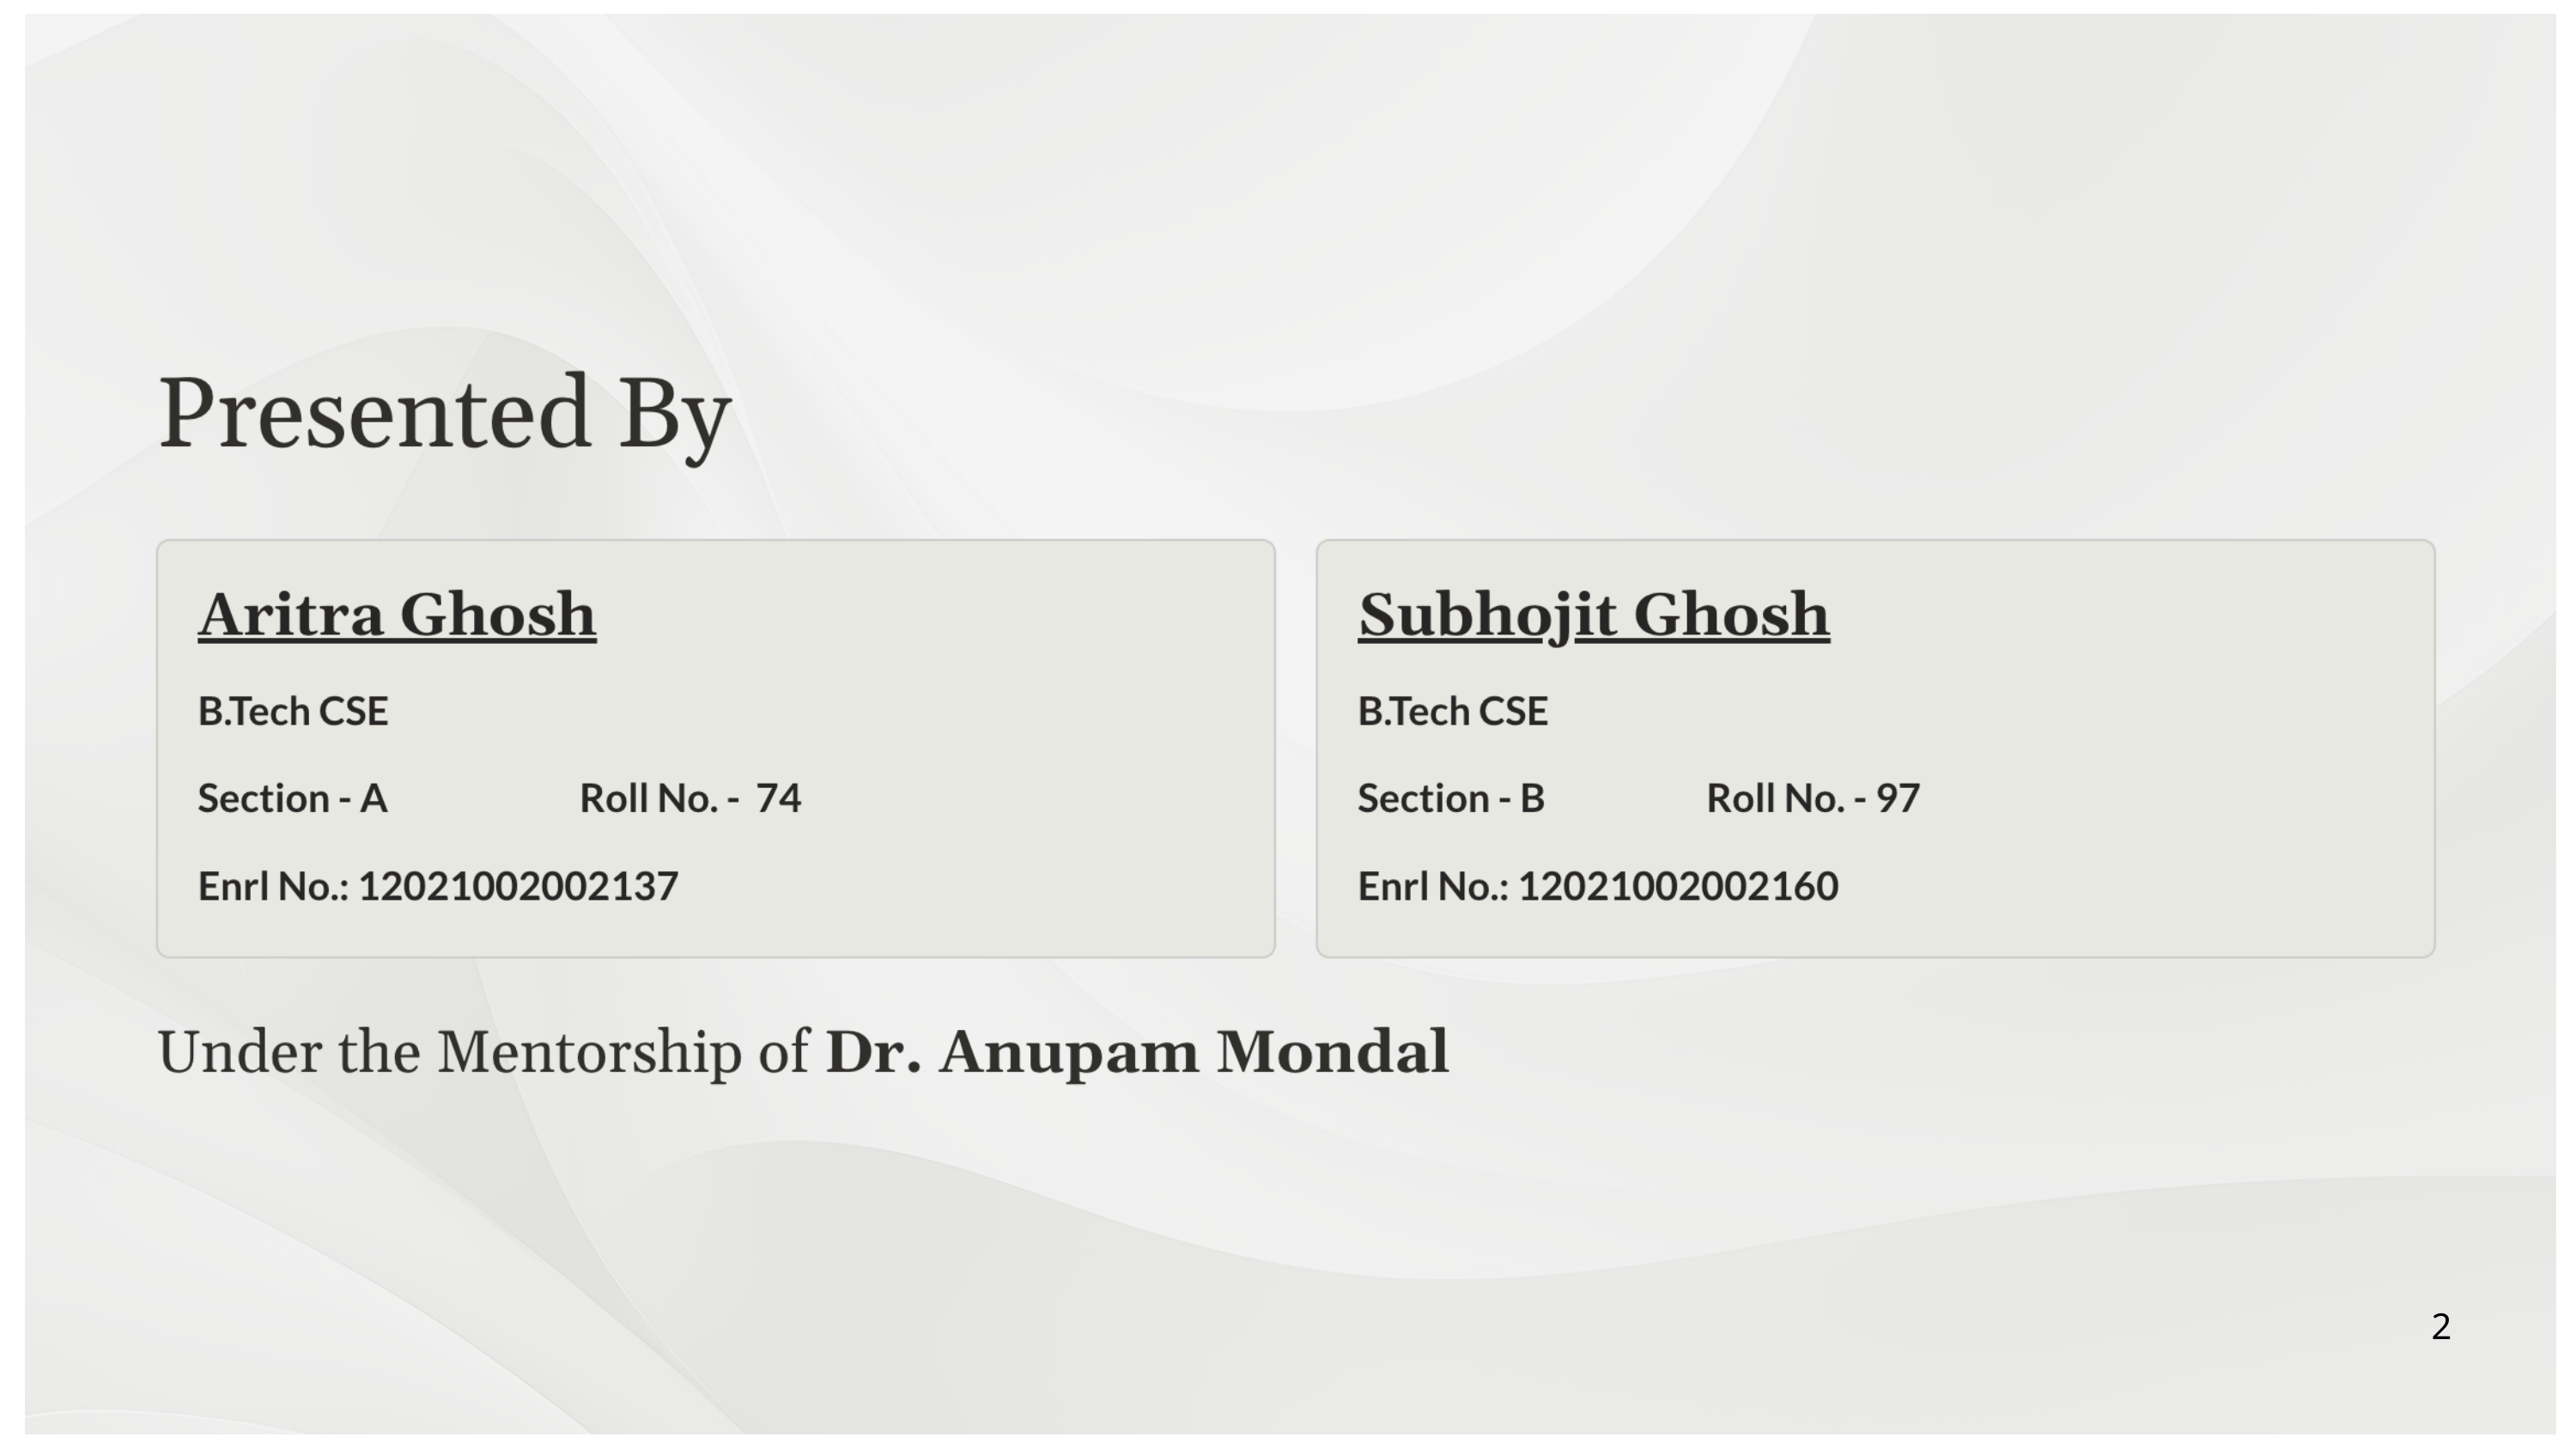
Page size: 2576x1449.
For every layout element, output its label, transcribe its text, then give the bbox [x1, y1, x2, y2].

text_box [25, 14, 2556, 1434]
text_box 2 [2431, 1296, 2452, 1348]
